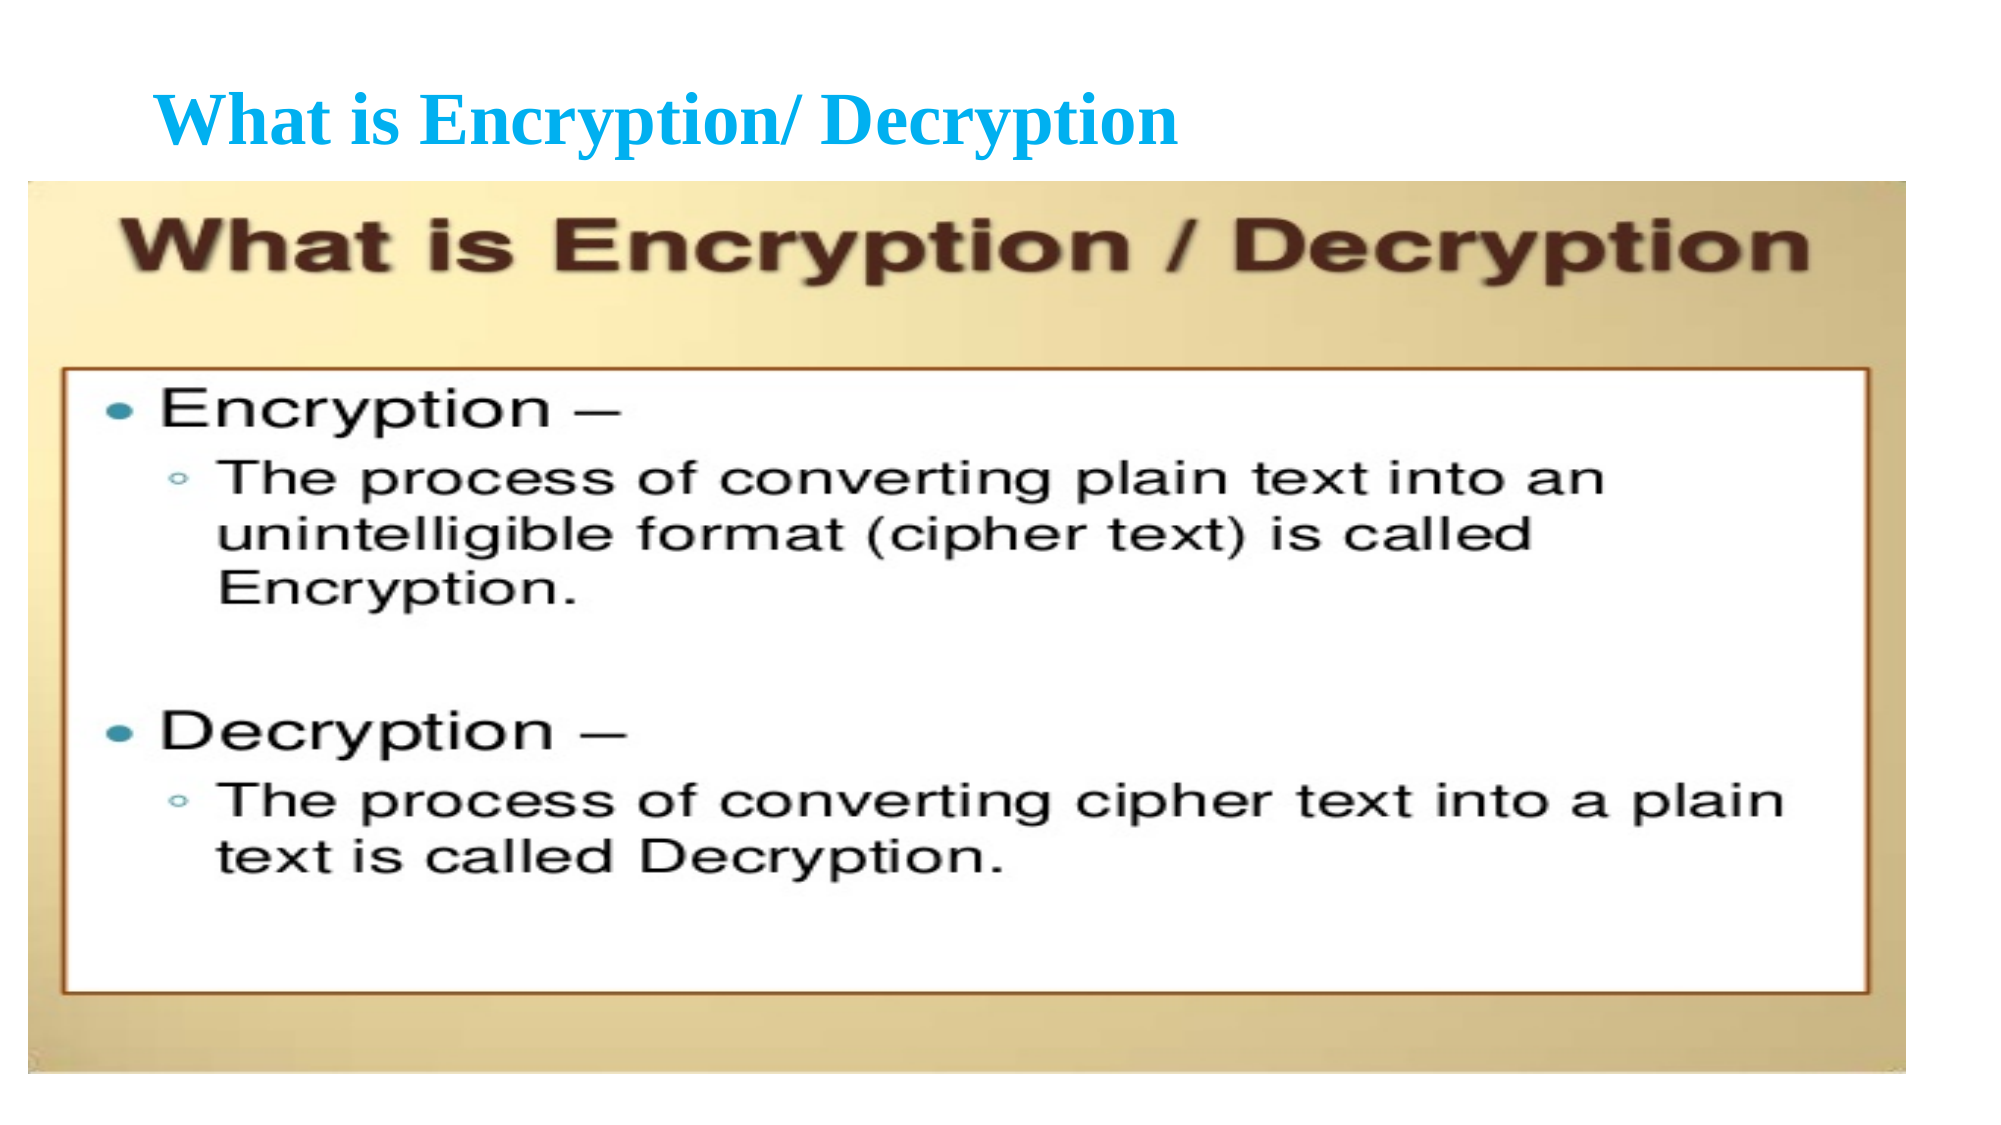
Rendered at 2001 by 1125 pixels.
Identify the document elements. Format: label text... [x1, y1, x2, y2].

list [28, 181, 1906, 1074]
title What is Encryption/ Decryption [137, 59, 1863, 181]
